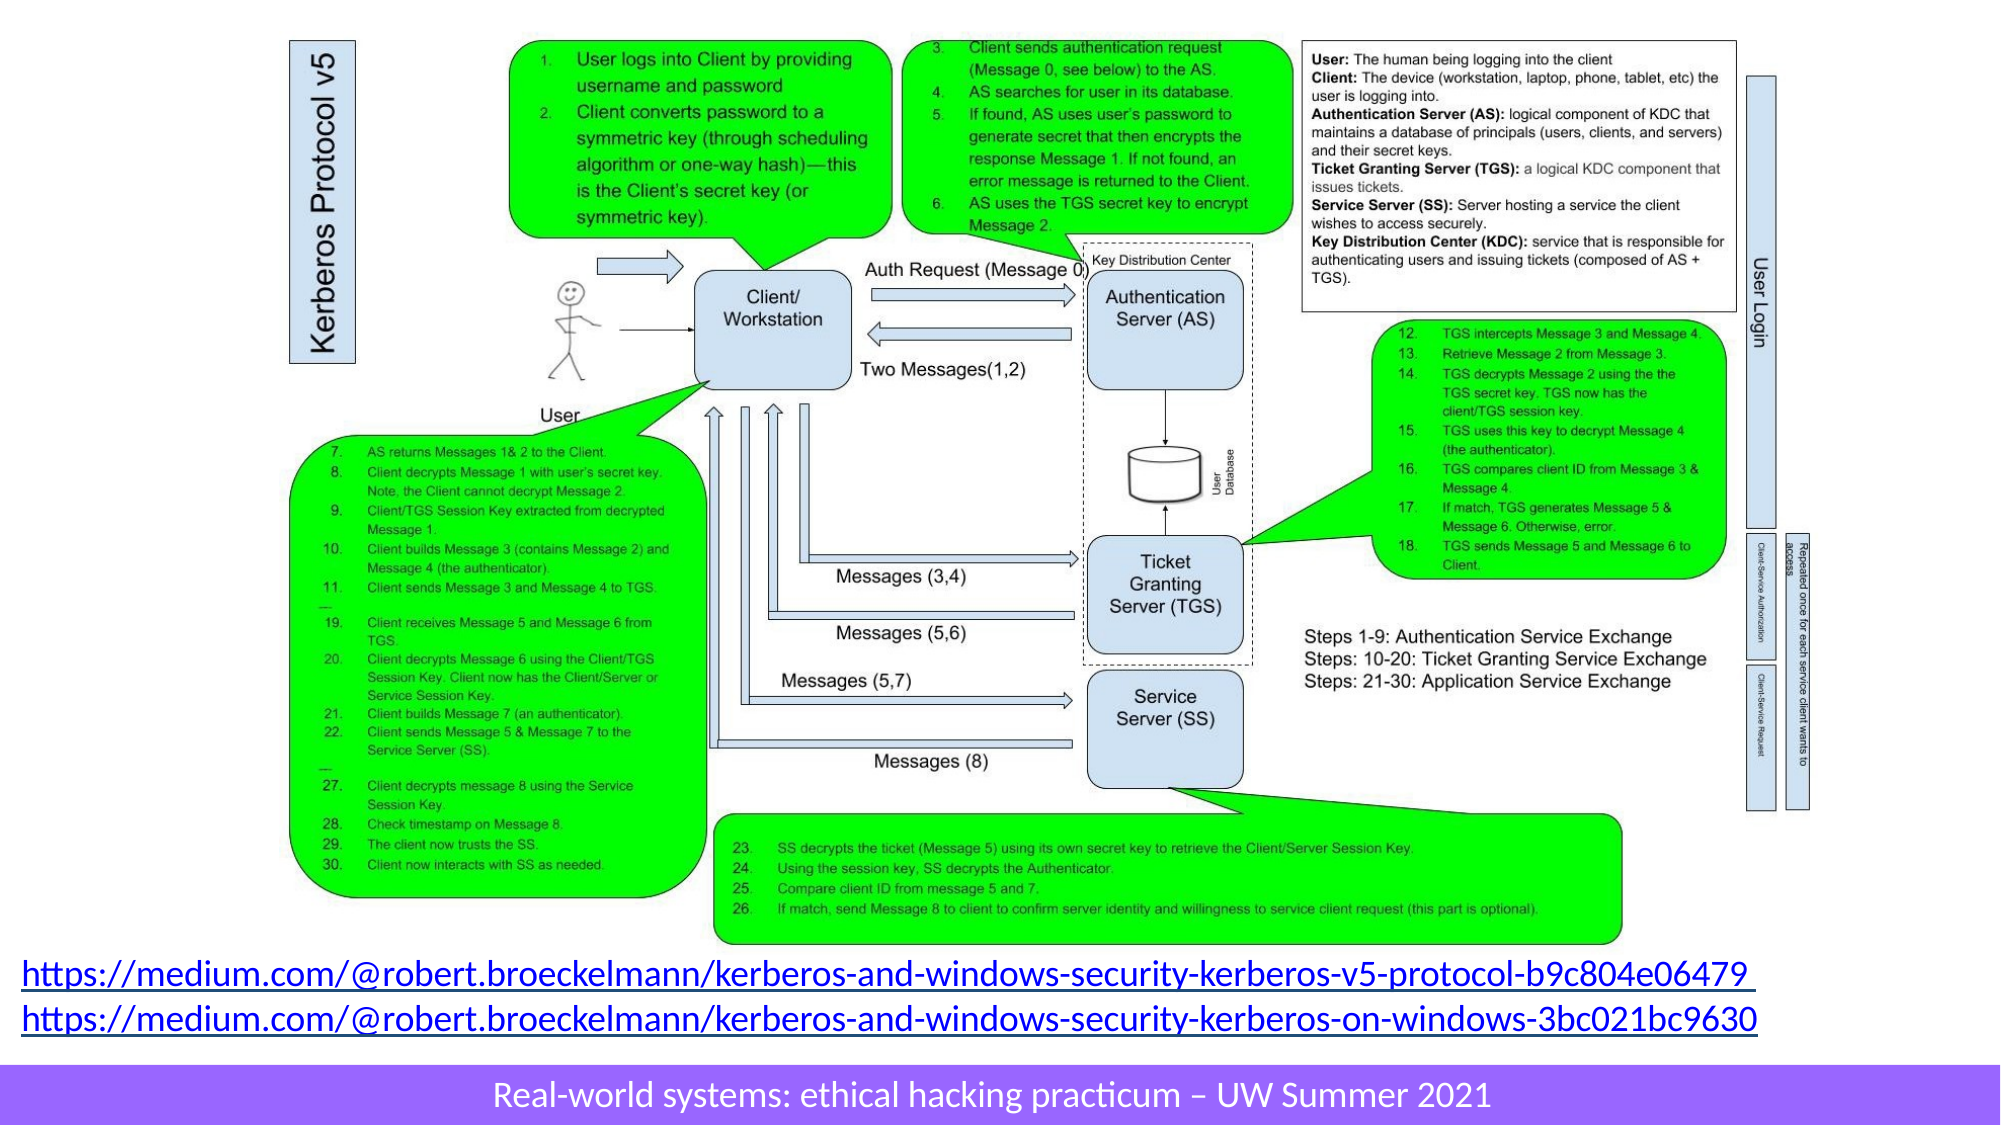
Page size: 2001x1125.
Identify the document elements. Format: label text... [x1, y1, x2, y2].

text_box https://medium.com/@robert.broeckelmann/kerberos-and-windows-security-kerberos-v5-protocol-b9c804e06479 https://medium.com/@robert.broeckelmann/kerberos-and-windows-security-kerberos-on-windows-3bc021bc9630 [19, 947, 1785, 1040]
picture [279, 31, 1819, 956]
footer Real-world systems: ethical hacking practicum – UW Summer 2021 [492, 1079, 1508, 1117]
